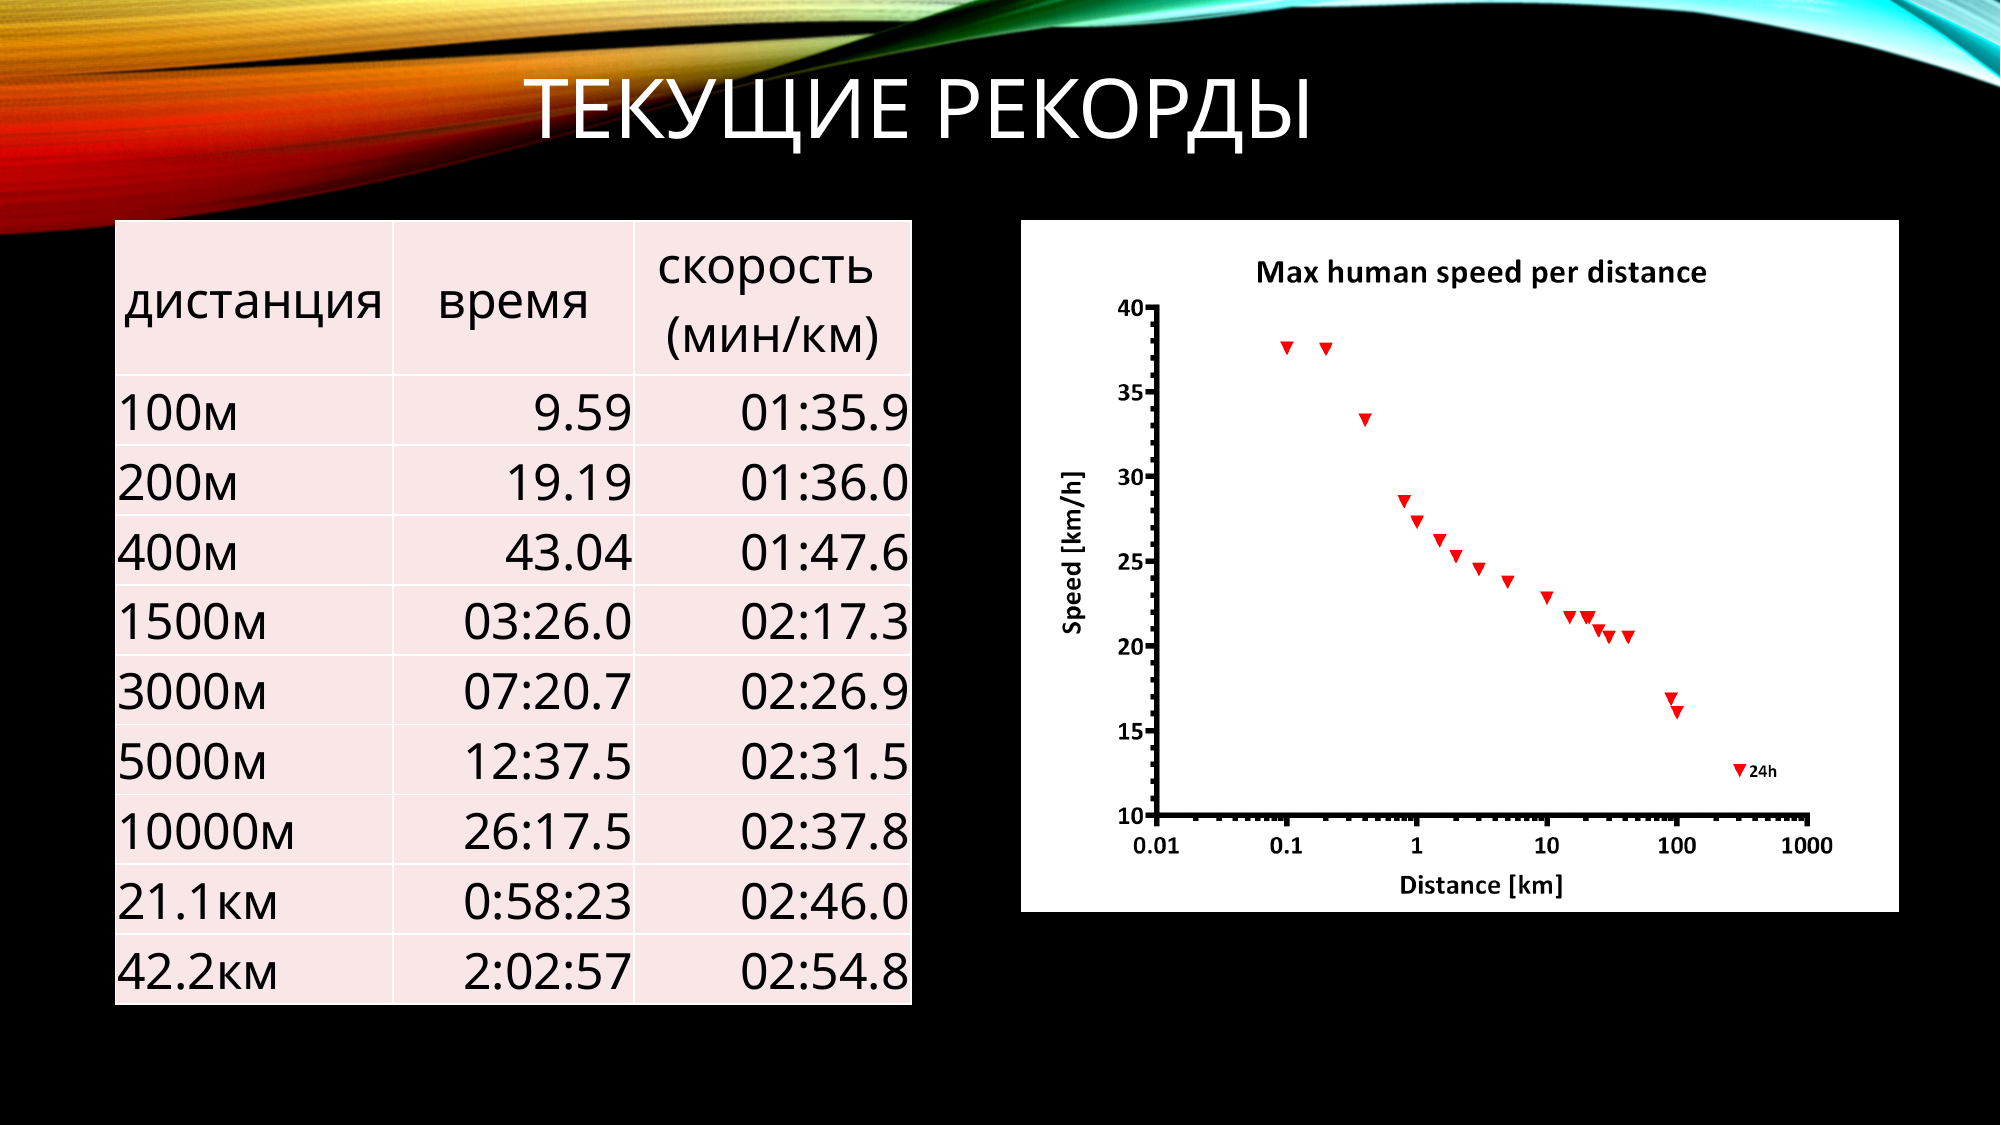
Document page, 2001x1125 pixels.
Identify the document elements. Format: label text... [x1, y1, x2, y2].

title Текущие рекорды [206, 60, 1331, 165]
table_cell 02:31.5 [635, 725, 910, 794]
table_cell 03:26.0 [394, 586, 633, 654]
table_cell 01:35.9 [635, 376, 910, 444]
picture [0, 0, 2000, 913]
table_header время [394, 222, 633, 374]
table_cell 19.19 [394, 446, 633, 514]
table_header дистанция [116, 222, 392, 374]
table_cell 0:58:23 [394, 865, 633, 933]
table_cell 02:17.3 [635, 586, 910, 654]
table_cell 42.2км [116, 935, 392, 1003]
table_header скорость (мин/км) [635, 222, 910, 374]
table_cell 100м [116, 376, 392, 444]
table_cell 02:37.8 [635, 795, 910, 863]
table_cell 2:02:57 [394, 935, 633, 1003]
table_cell 26:17.5 [394, 795, 633, 863]
table_cell 43.04 [394, 516, 633, 584]
table_cell 02:46.0 [635, 865, 910, 933]
table_cell 12:37.5 [394, 725, 633, 794]
table_cell 200м [116, 446, 392, 514]
table_cell 5000м [116, 725, 392, 794]
table_cell 9.59 [394, 376, 633, 444]
table_cell 3000м [116, 656, 392, 724]
table_cell 10000м [116, 795, 392, 863]
table_cell 07:20.7 [394, 656, 633, 724]
table_cell 400м [116, 516, 392, 584]
table_cell 01:36.0 [635, 446, 910, 514]
table_cell 21.1км [116, 865, 392, 933]
table_cell 01:47.6 [635, 516, 910, 584]
table_cell 02:54.8 [635, 935, 910, 1003]
table_cell 02:26.9 [635, 656, 910, 724]
table_cell 1500м [116, 586, 392, 654]
